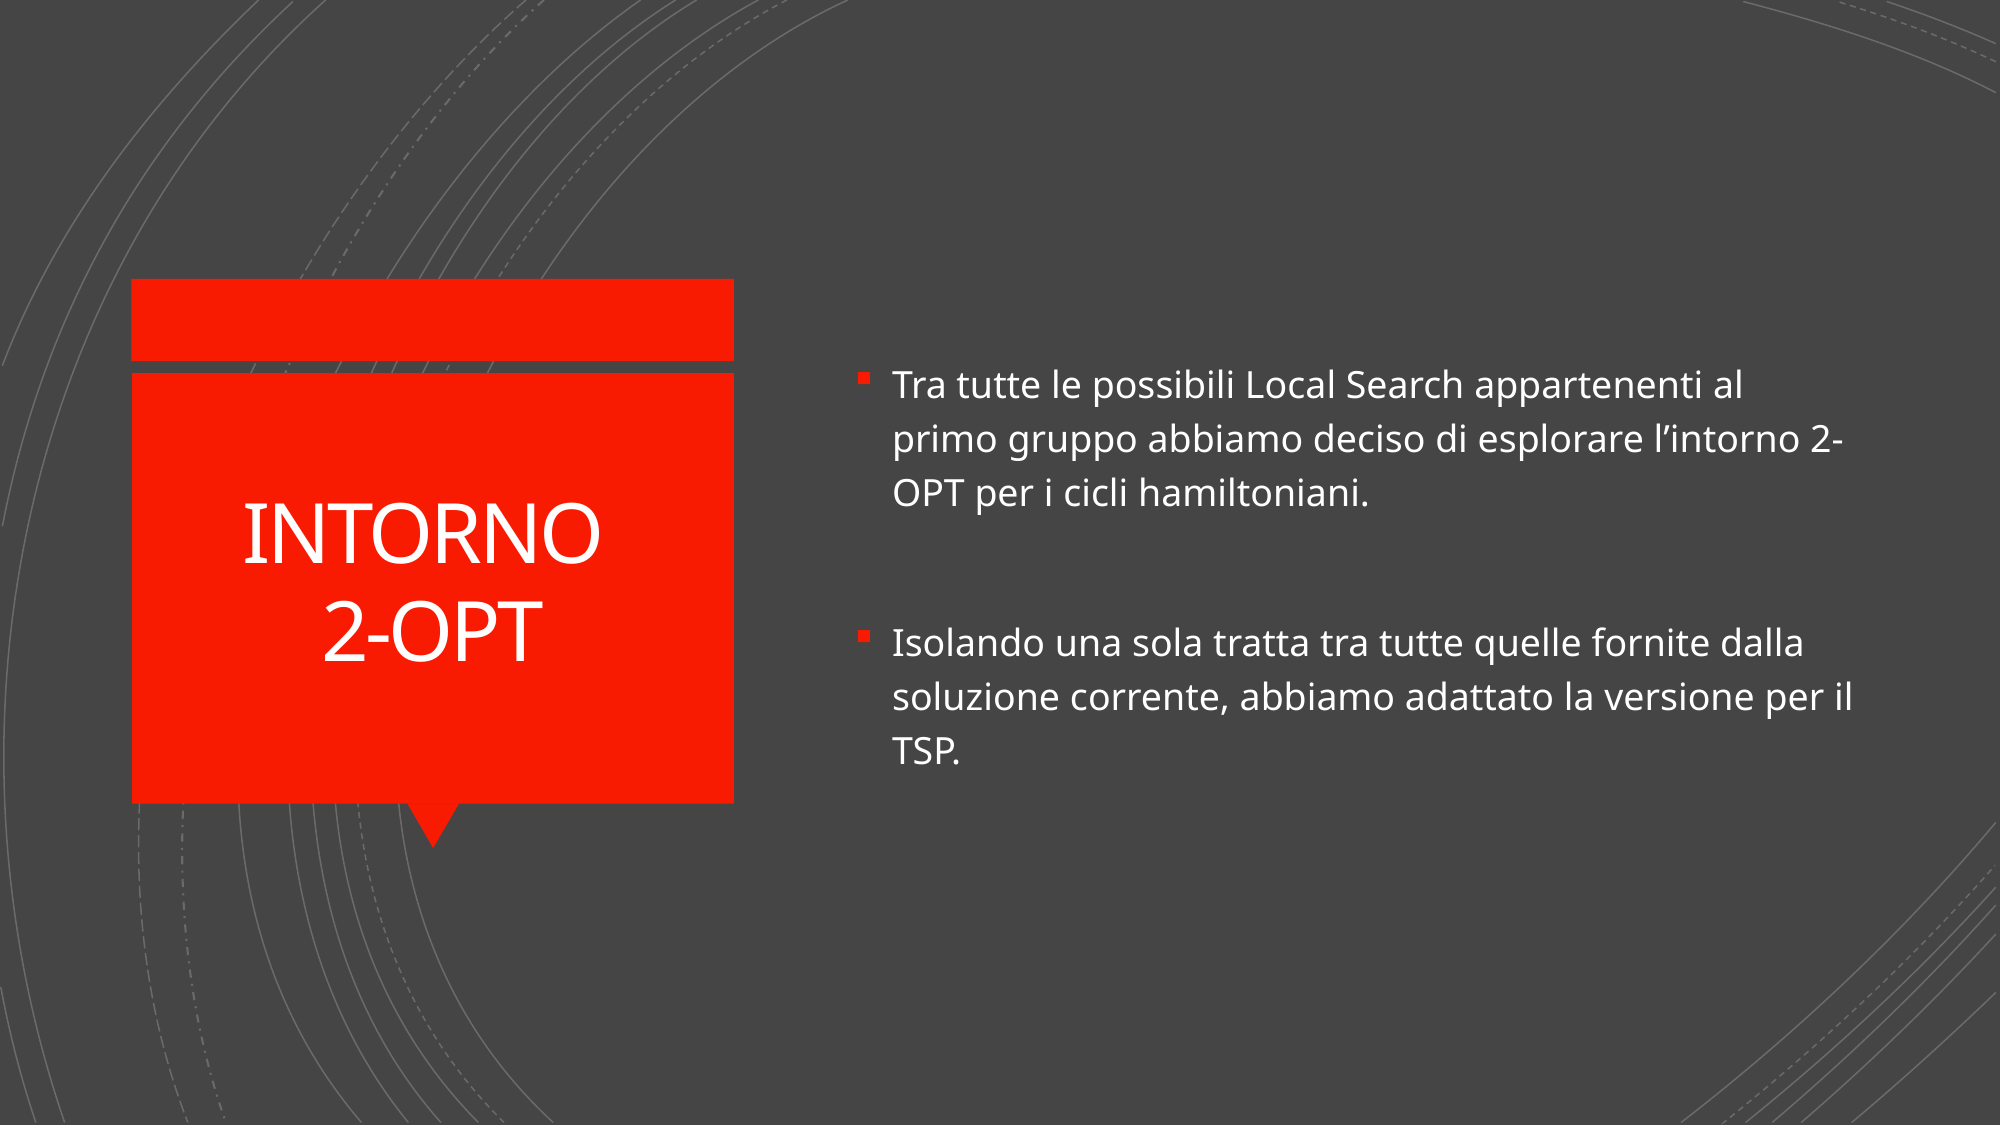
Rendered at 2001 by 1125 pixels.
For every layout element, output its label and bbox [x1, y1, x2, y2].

text_box [0, 0, 1996, 1125]
text_box [1996, 0, 2000, 1124]
text_box [131, 278, 735, 849]
